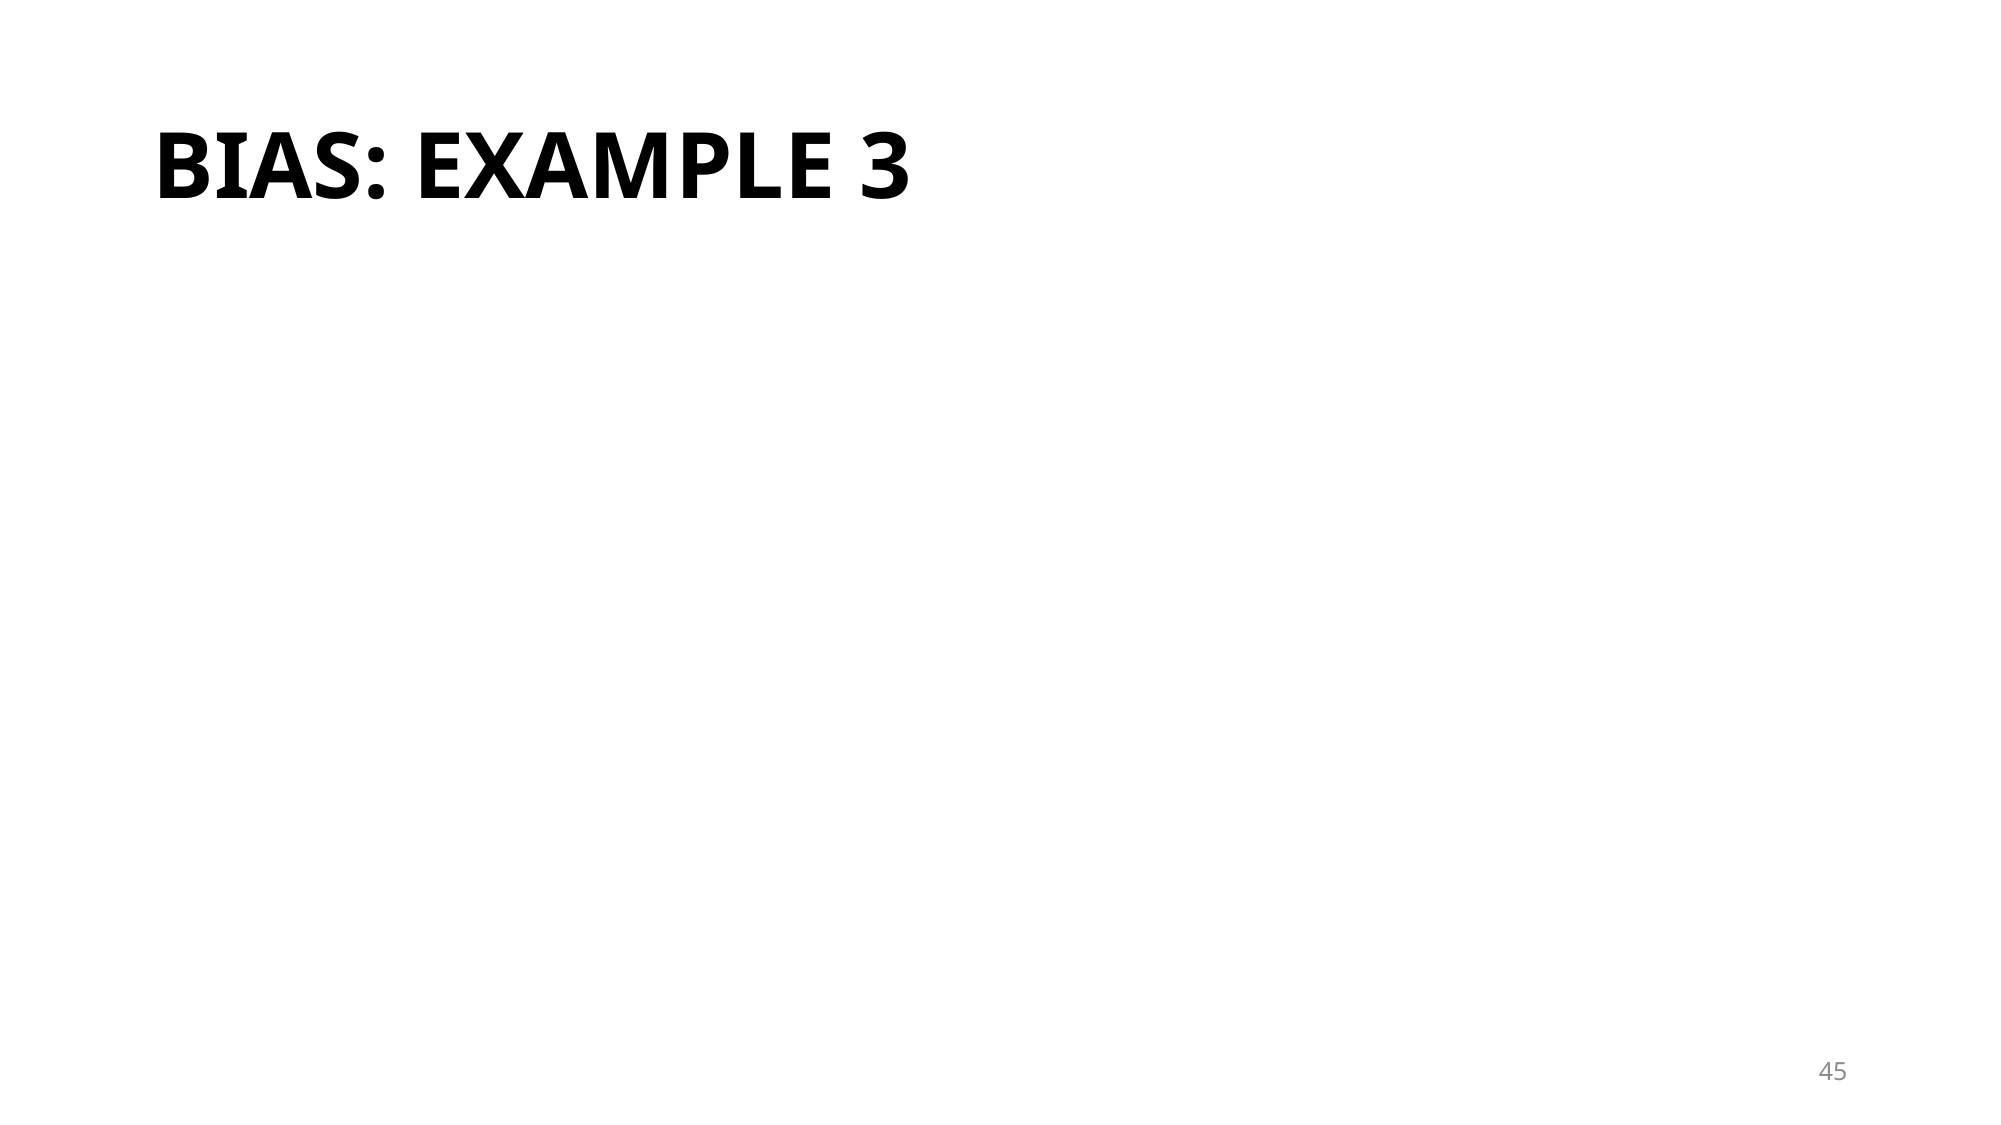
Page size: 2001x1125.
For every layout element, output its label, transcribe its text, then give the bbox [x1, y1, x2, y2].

title BIAS: EXAMPLE 3 [137, 59, 1863, 278]
slide_number 45 [1412, 1042, 1863, 1103]
